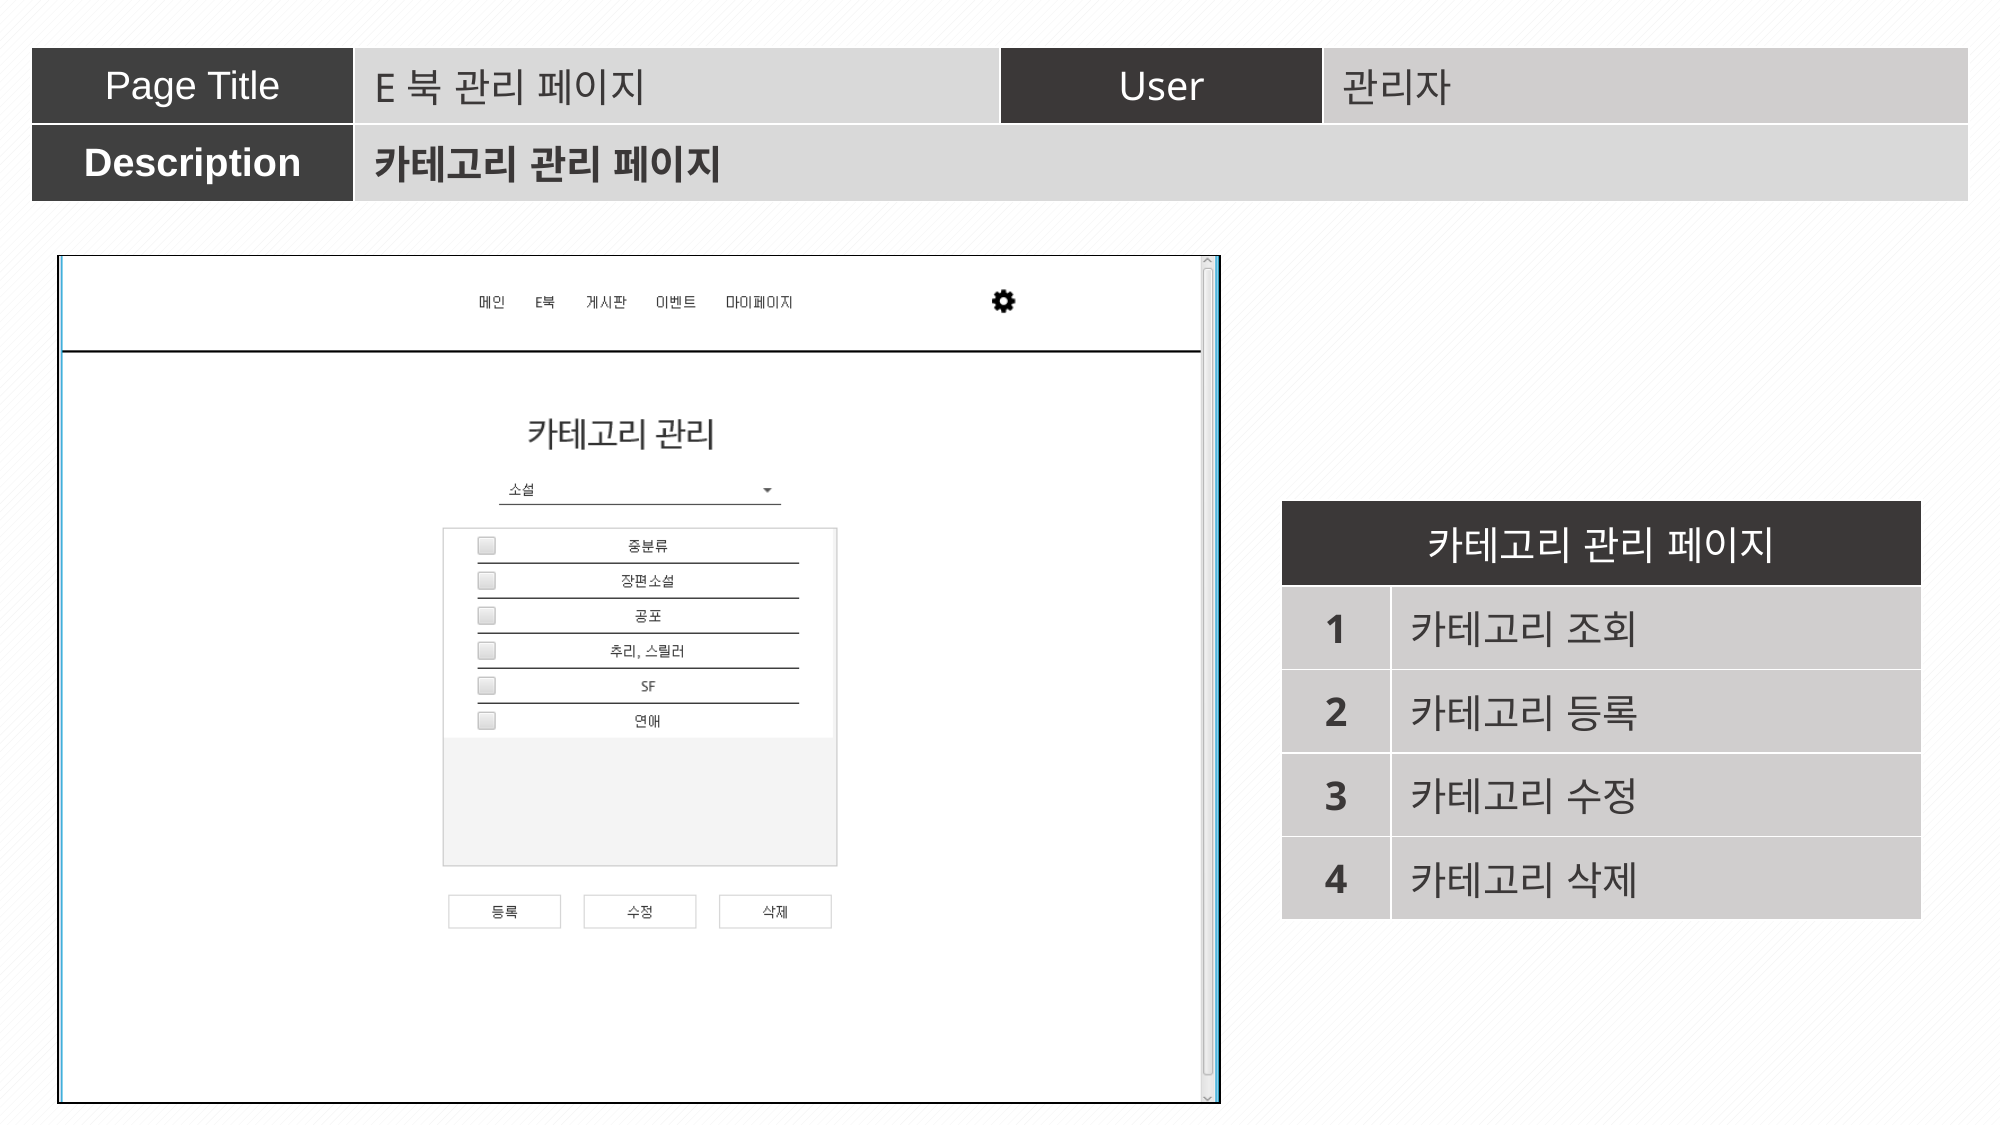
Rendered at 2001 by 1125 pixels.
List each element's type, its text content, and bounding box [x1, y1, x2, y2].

picture [57, 256, 1220, 1103]
table_header User [1001, 48, 1322, 123]
table_header E북 관리 페이지 [355, 48, 999, 123]
table_cell Description [32, 125, 353, 201]
table_cell 카테고리 조회 [1392, 587, 1921, 669]
table_cell 카테고리 삭제 [1392, 837, 1921, 919]
table_cell 카테고리 관리 페이지 [355, 125, 1968, 201]
table_header Page Title [32, 48, 353, 123]
table_cell 4 [1282, 837, 1390, 919]
table_header 카테고리 관리 페이지 [1282, 501, 1921, 585]
table_cell 2 [1282, 670, 1390, 752]
table_cell 1 [1282, 587, 1390, 669]
table_header 관리자 [1324, 48, 1968, 123]
table_cell 카테고리 등록 [1392, 670, 1921, 752]
table_cell 3 [1282, 754, 1390, 836]
table_cell 카테고리 수정 [1392, 754, 1921, 836]
